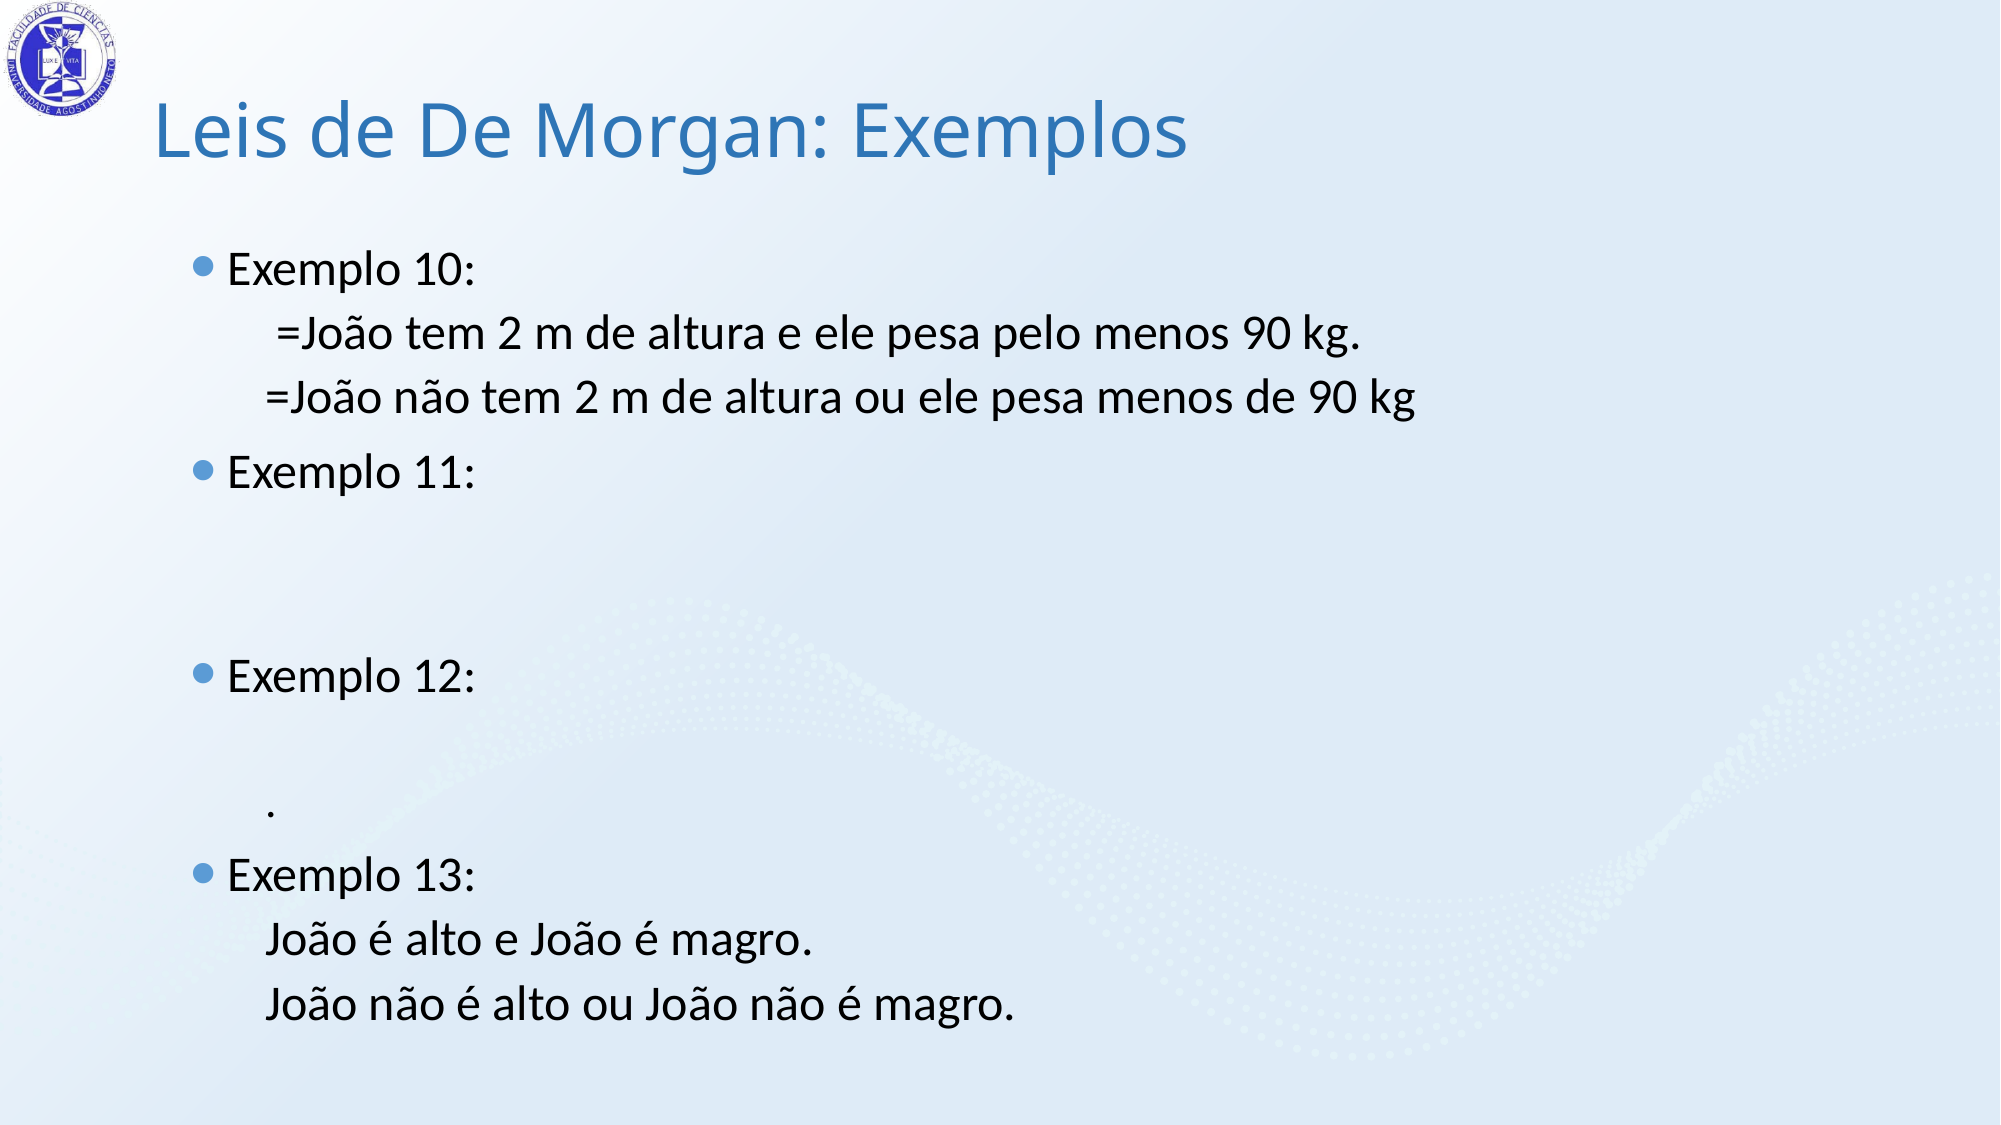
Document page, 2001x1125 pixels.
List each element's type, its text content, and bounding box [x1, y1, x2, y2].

picture [0, 0, 138, 120]
title Leis de De Morgan: Exemplos [137, 59, 1863, 207]
